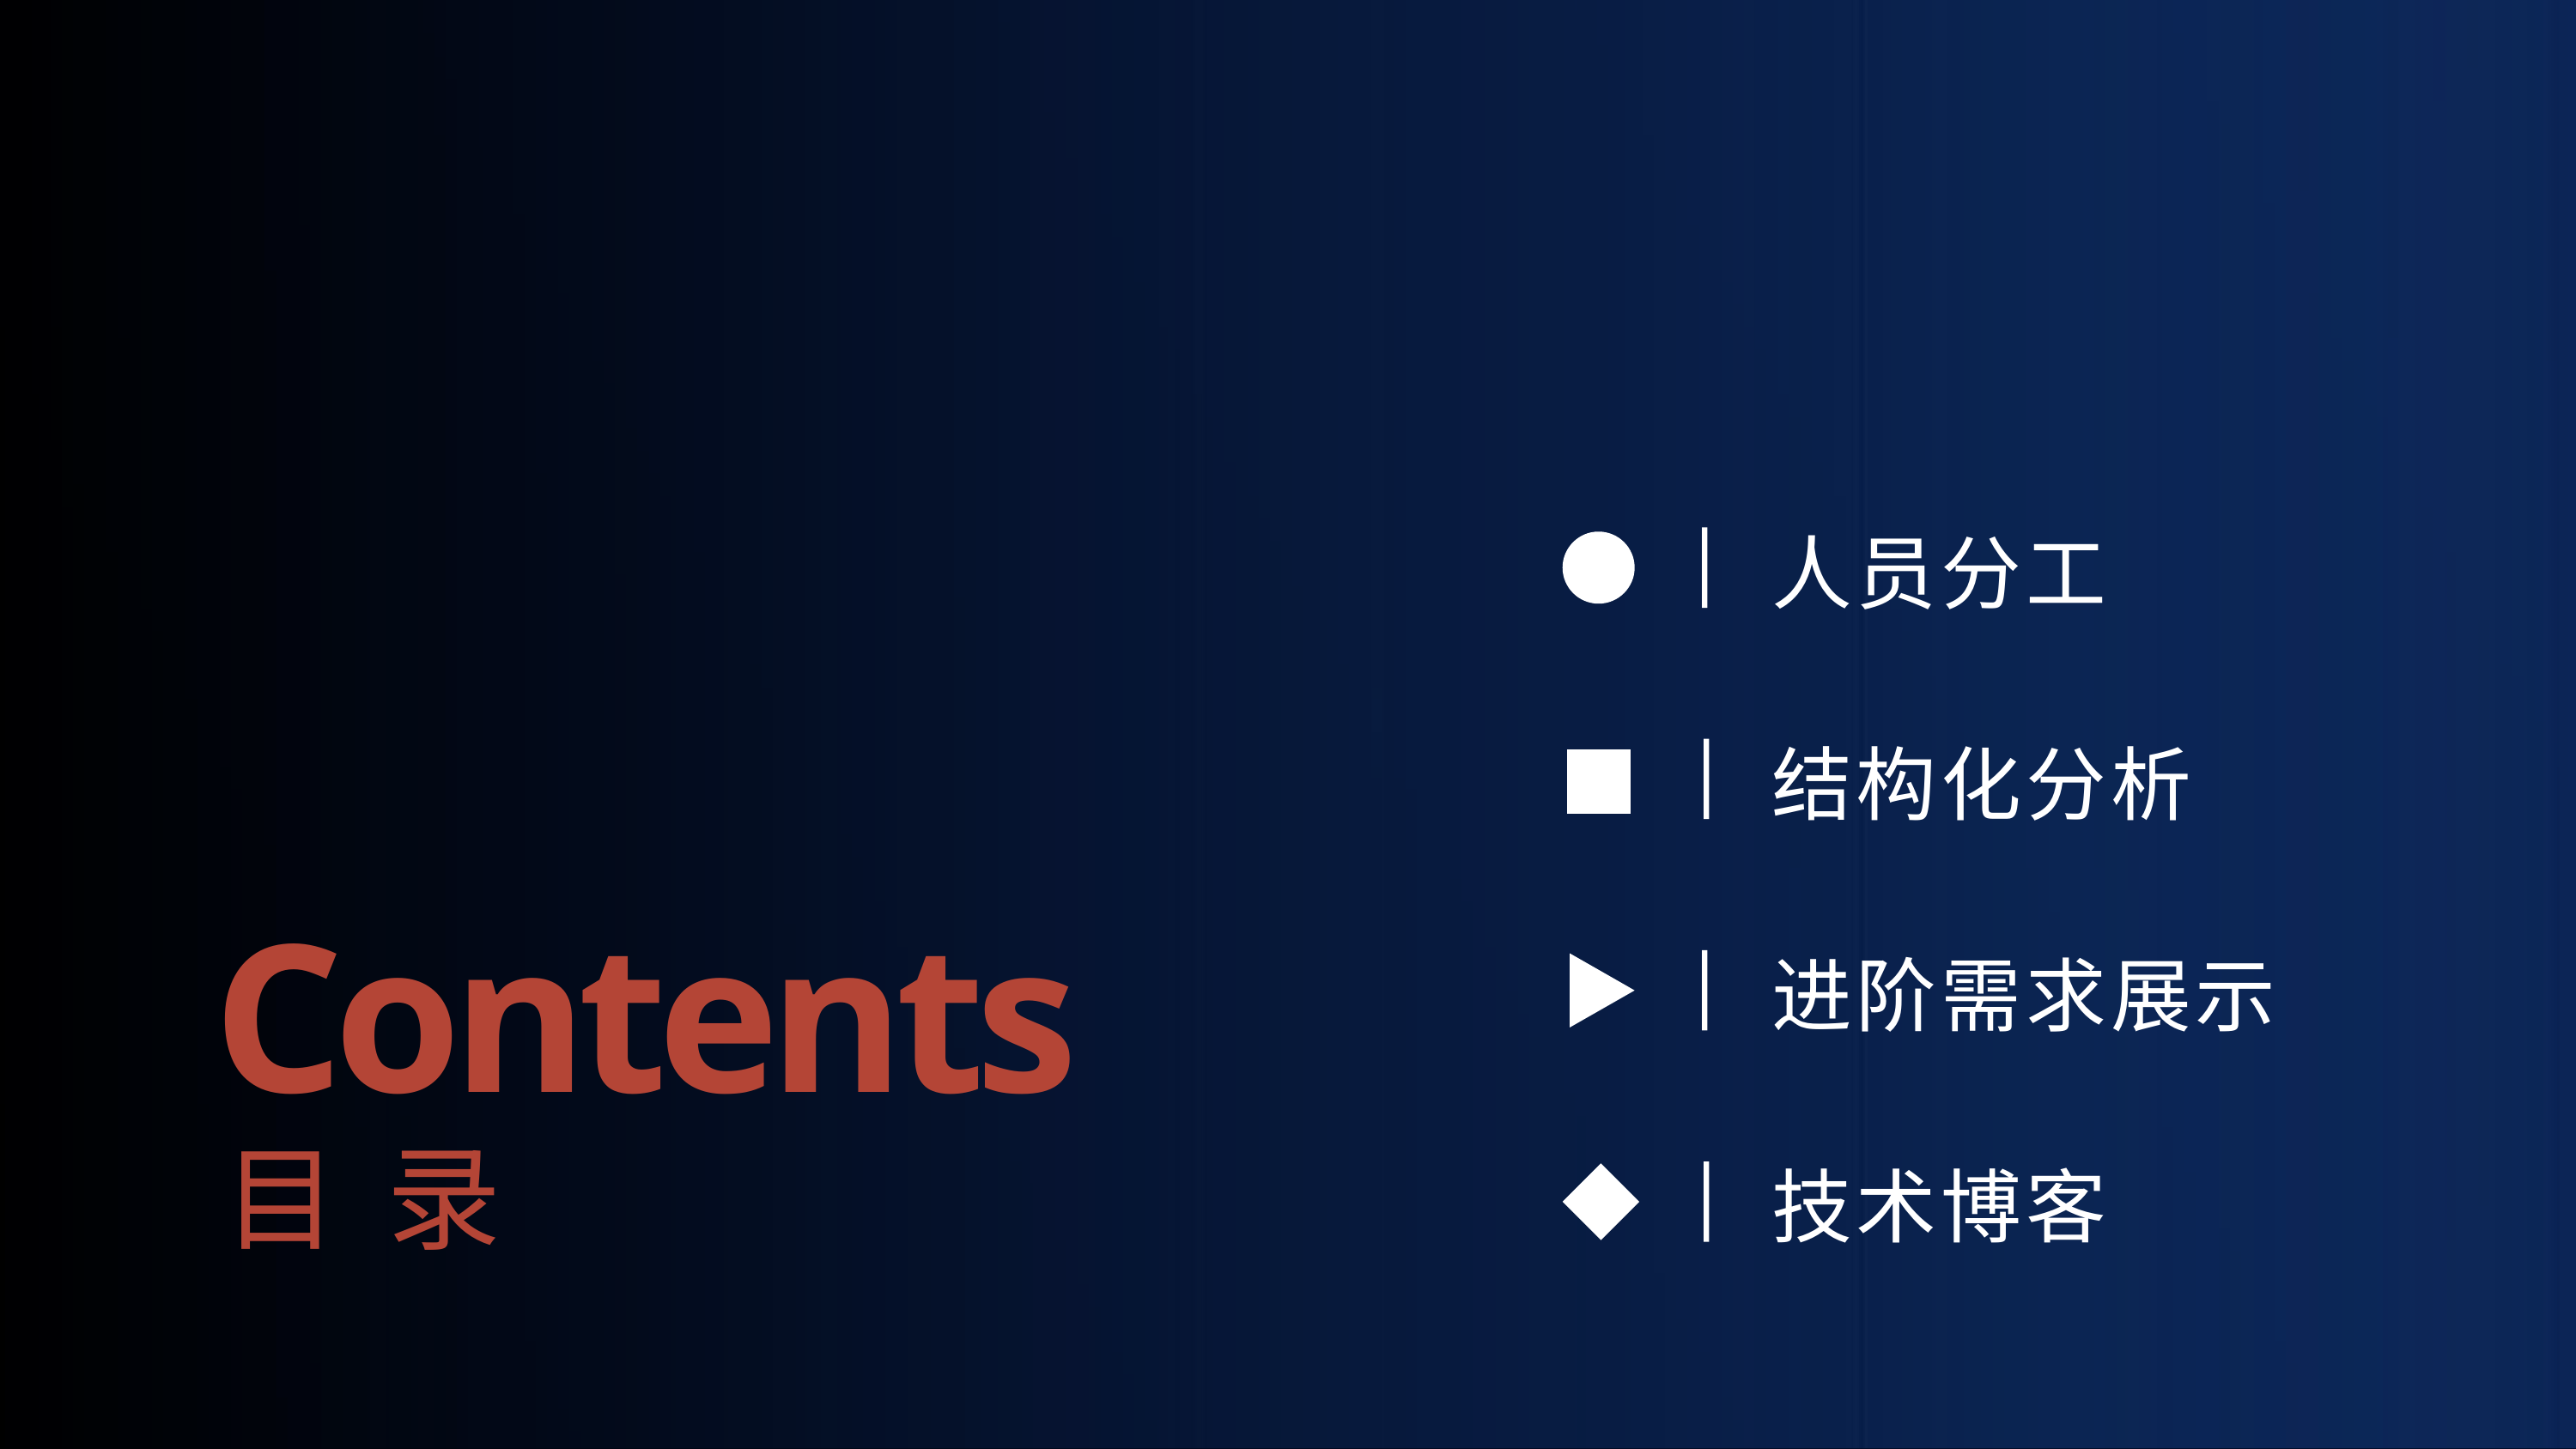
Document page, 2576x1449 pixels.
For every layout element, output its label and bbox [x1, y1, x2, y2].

text_box [1562, 506, 2360, 1246]
text_box [0, 0, 2576, 1449]
